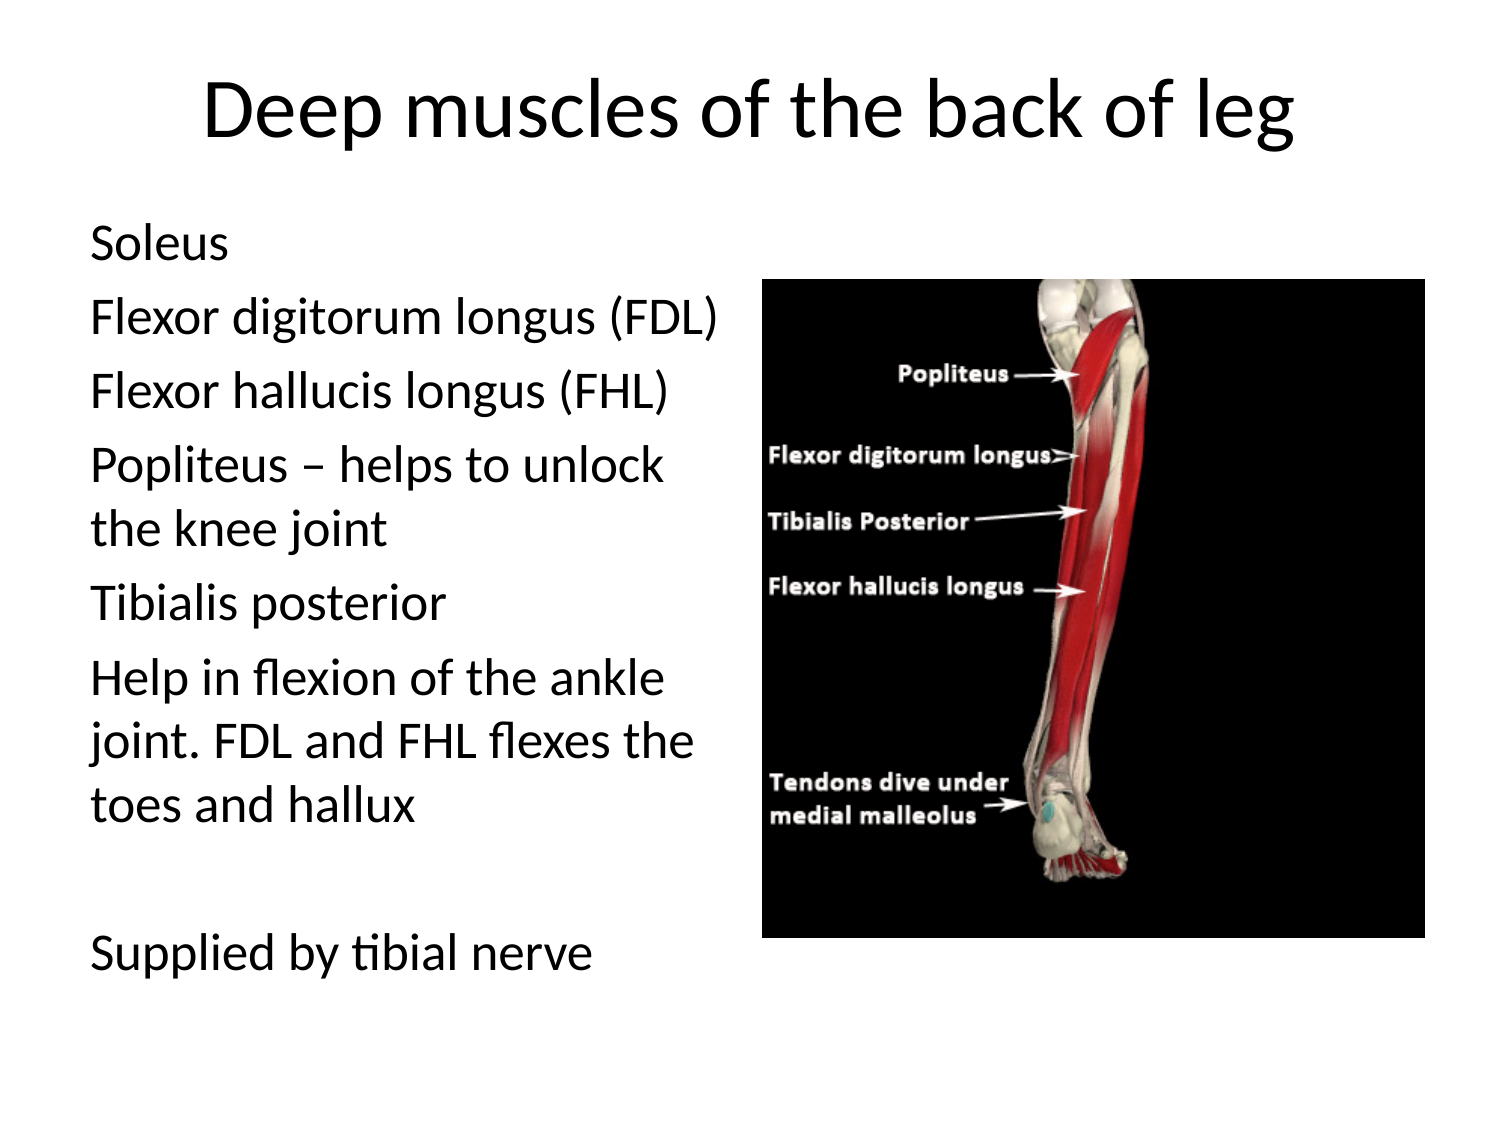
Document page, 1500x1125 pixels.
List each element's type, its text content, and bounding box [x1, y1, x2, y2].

title Deep muscles of the back of leg [75, 45, 1425, 163]
list Soleus Flexor digitorum longus (FDL) Flexor hallucis longus (FHL) Popliteus – helps to unlock the knee joint Tibialis posterior Help in flexion of the ankle joint. FDL and FHL flexes the toes and hallux Supplied by tibial nerve [75, 200, 738, 1005]
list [762, 279, 1426, 938]
